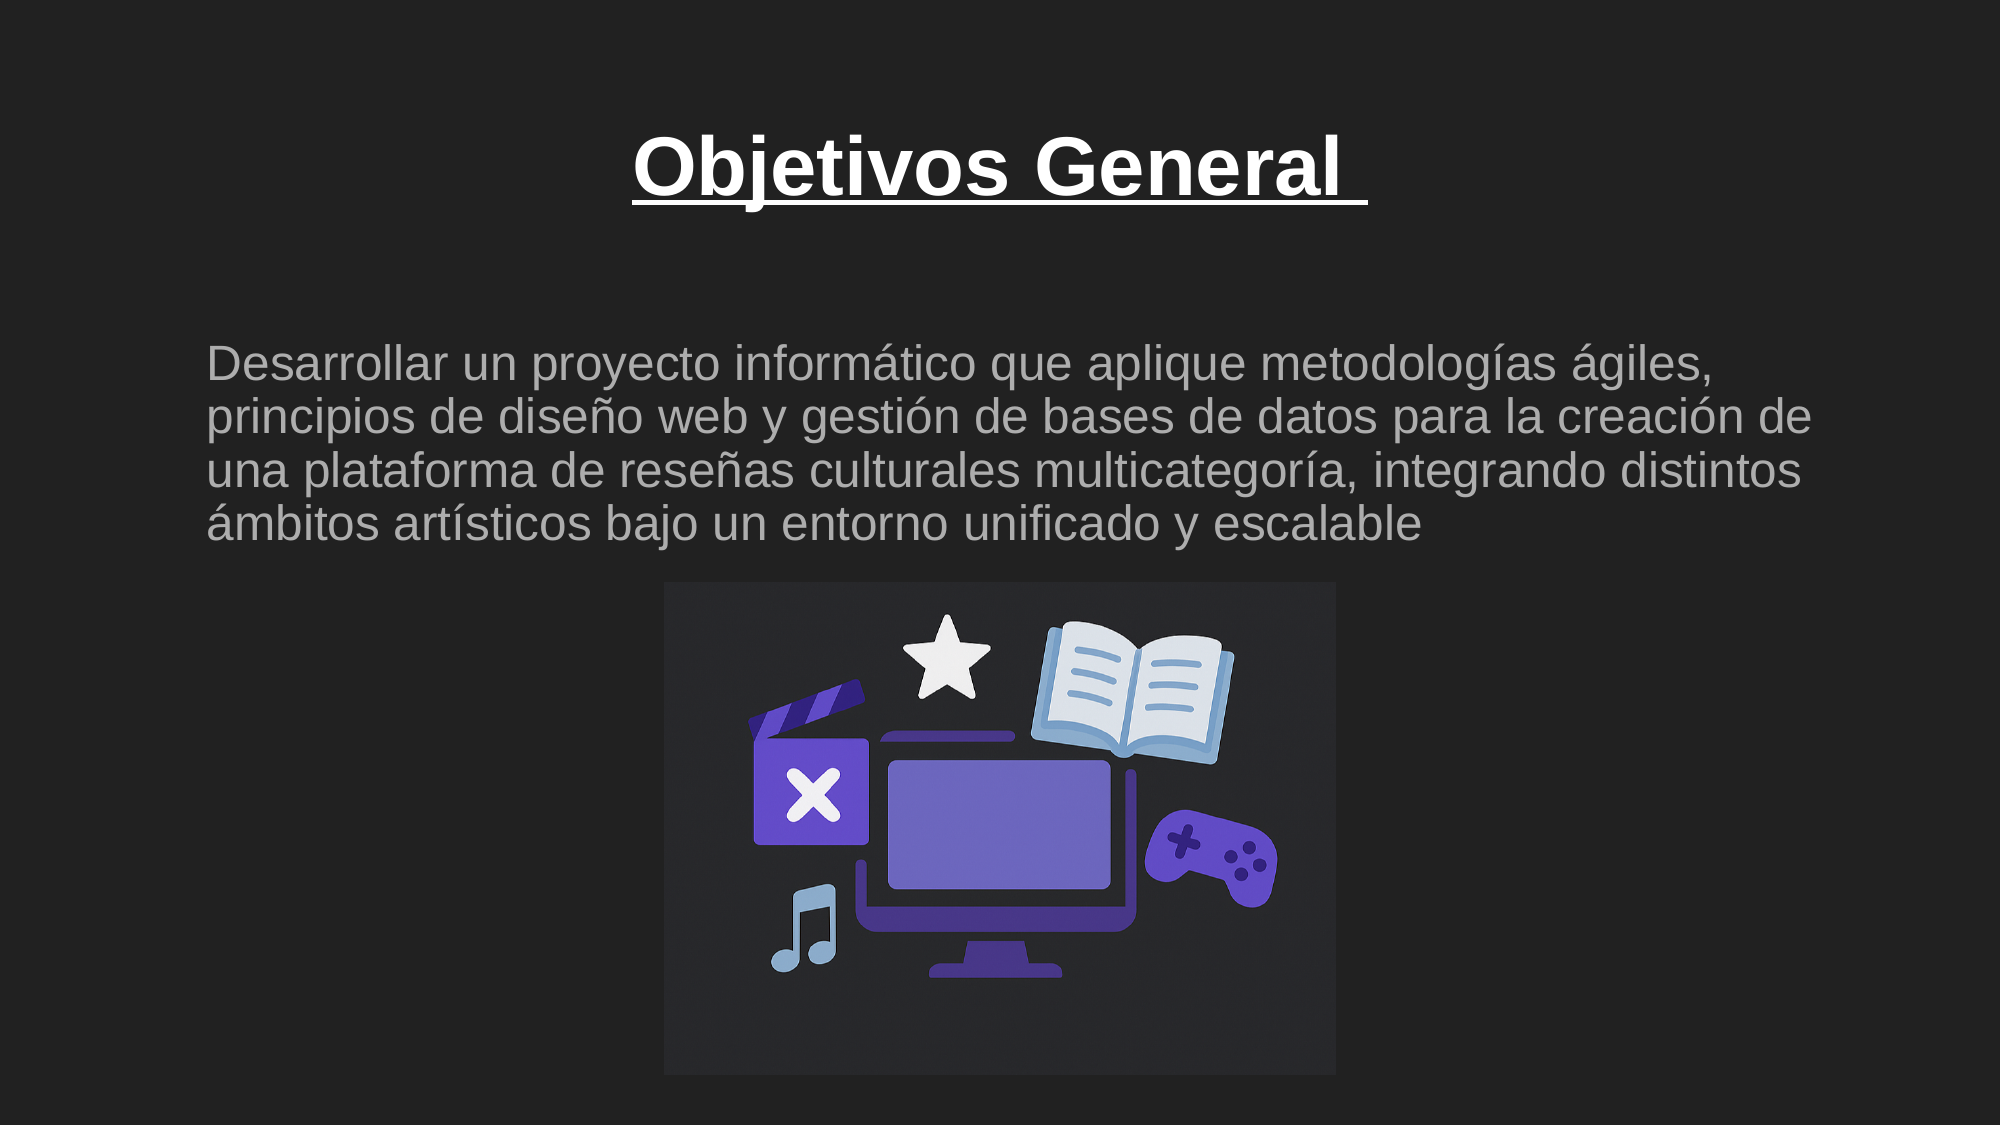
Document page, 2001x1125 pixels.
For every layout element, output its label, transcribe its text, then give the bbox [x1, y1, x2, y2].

title Objetivos General [137, 59, 1863, 278]
list Desarrollar un proyecto informático que aplique metodologías ágiles, principios de diseño web y gestión de bases de datos para la creación de una plataforma de reseñas culturales multicategoría, integrando distintos ámbitos artísticos bajo un entorno unificado y escalable [154, 256, 1880, 562]
picture [664, 582, 1336, 1076]
